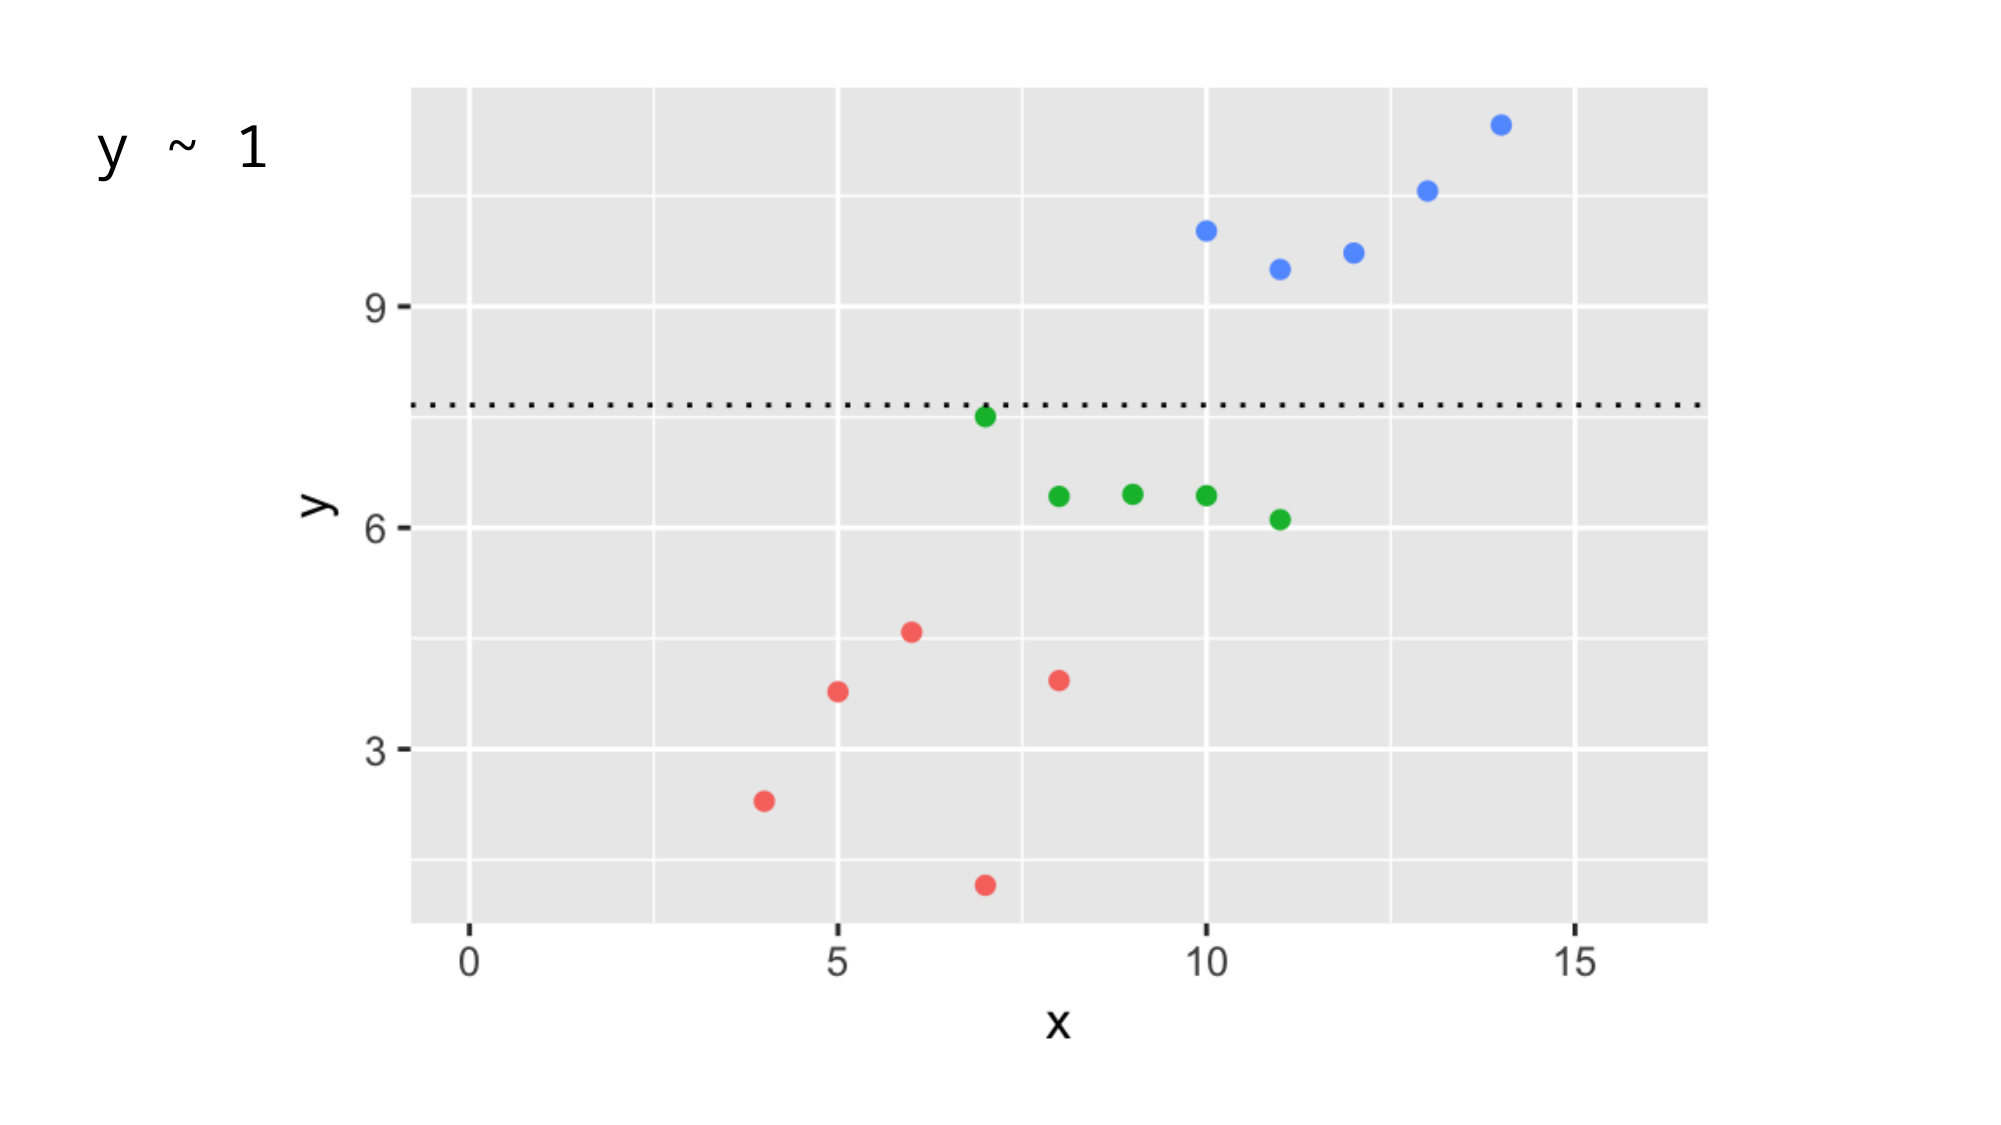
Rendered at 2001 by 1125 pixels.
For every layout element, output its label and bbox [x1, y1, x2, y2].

picture [0, 62, 2000, 1063]
